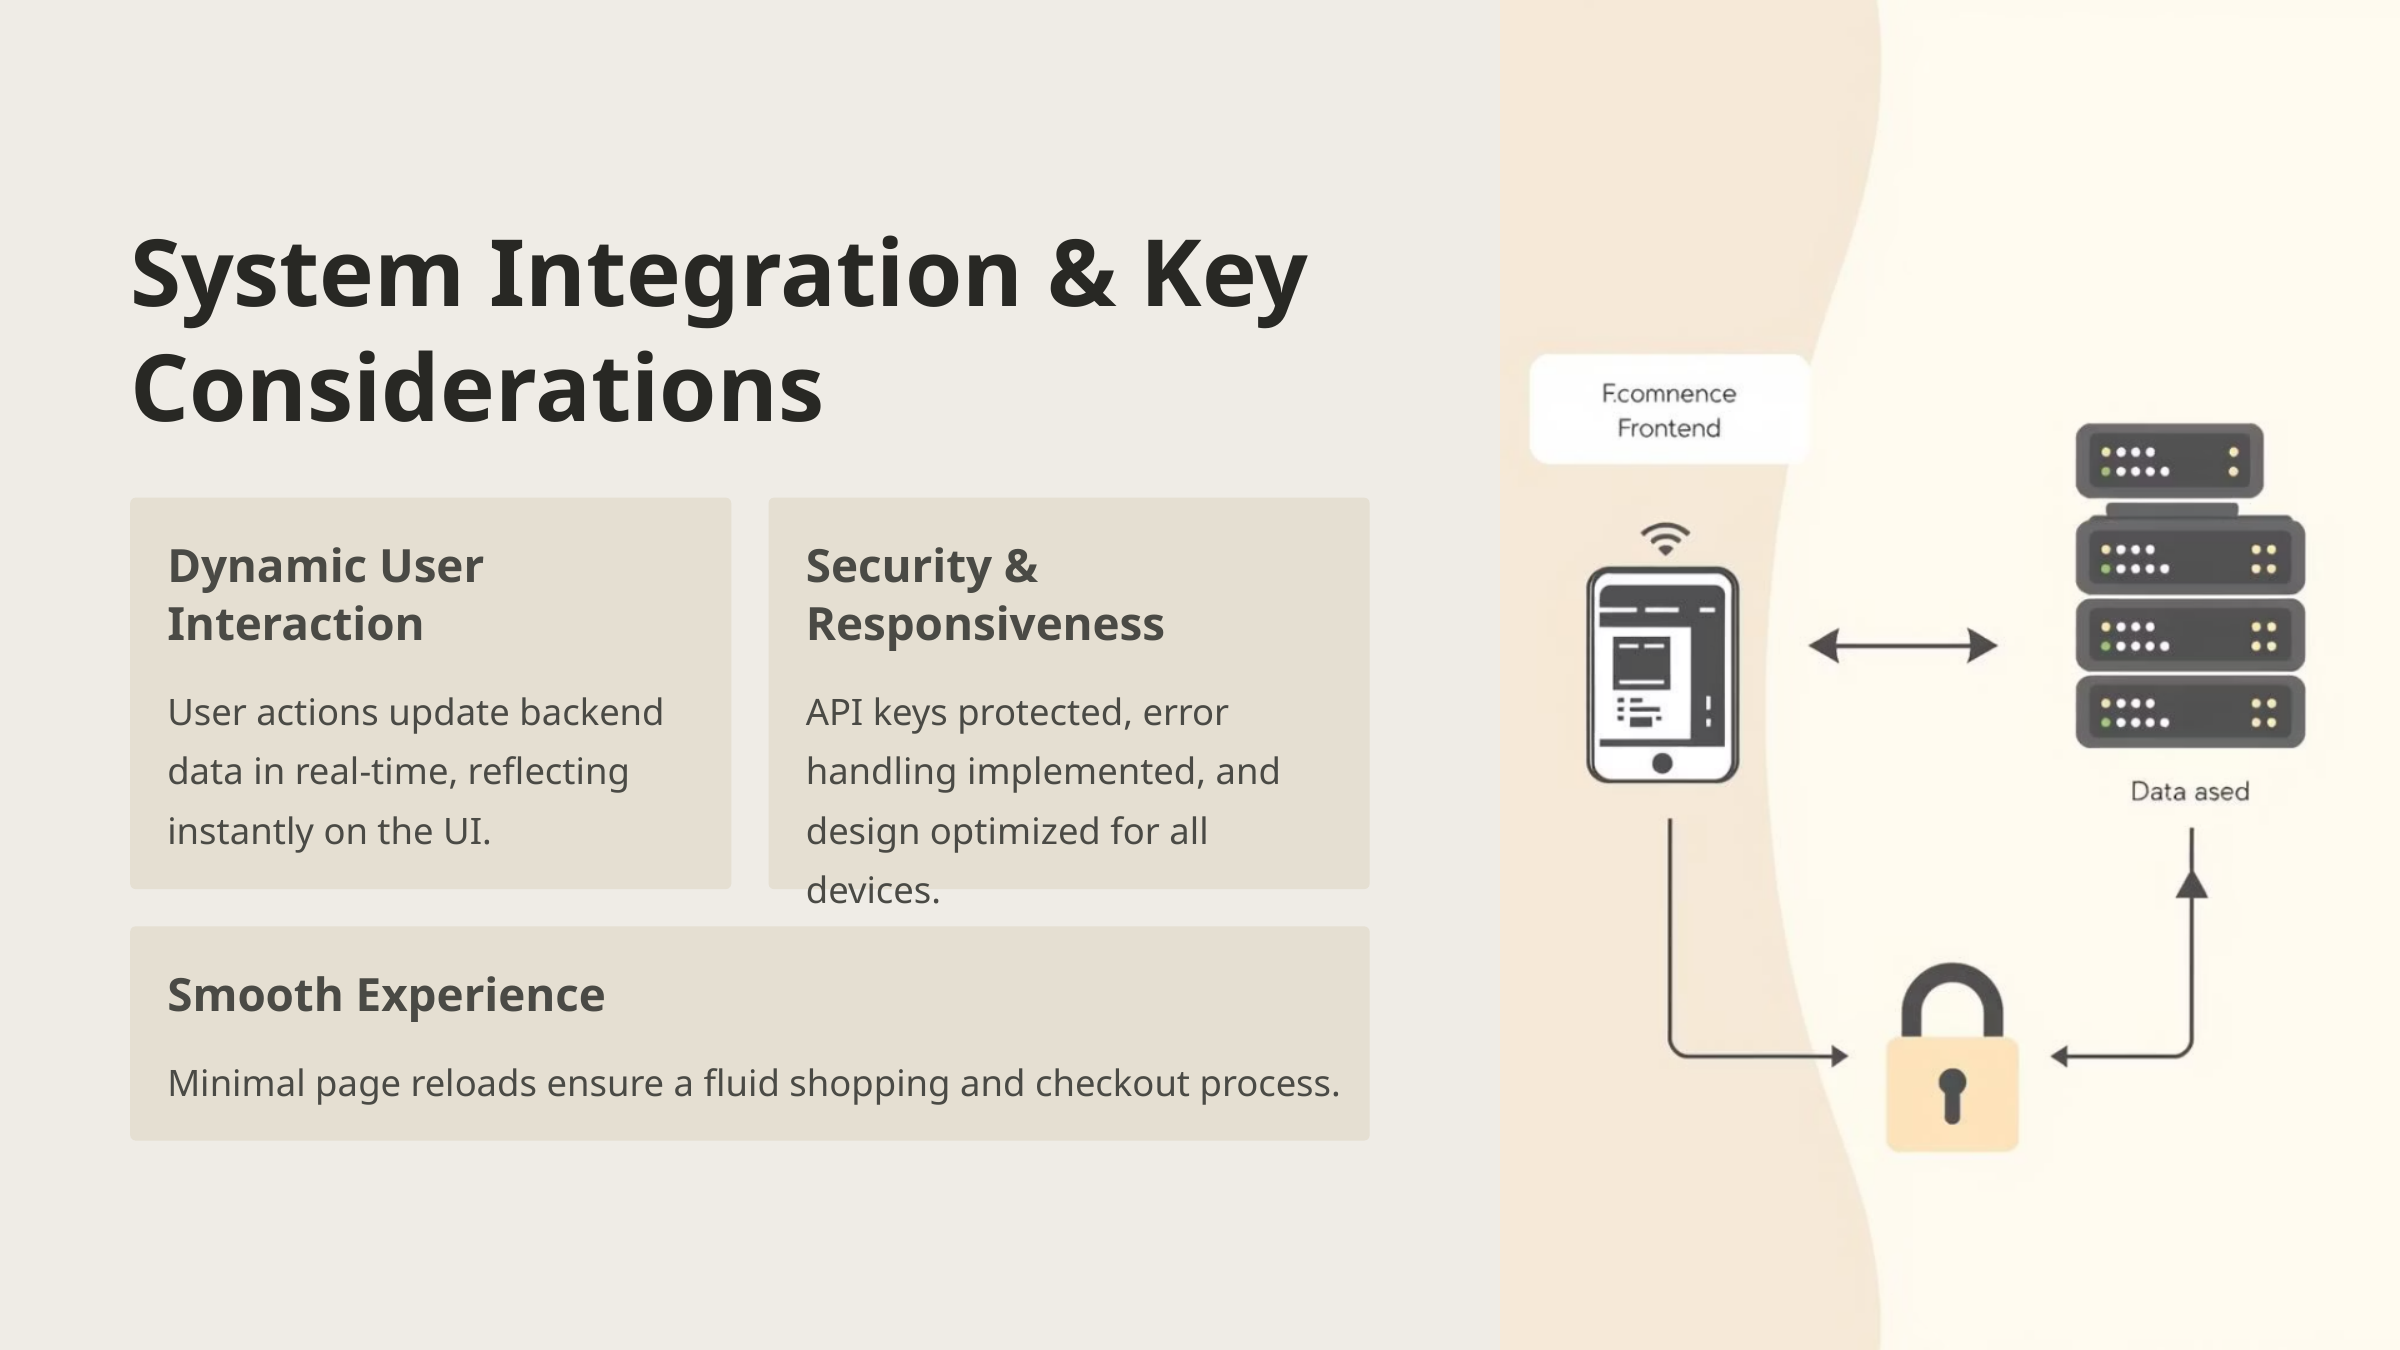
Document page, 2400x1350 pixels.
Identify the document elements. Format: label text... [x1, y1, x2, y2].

text_box [768, 497, 1370, 890]
text_box API keys protected, error handling implemented, and design optimized for all devices. [805, 673, 1333, 852]
text_box [130, 926, 1370, 1141]
text_box Security & Responsiveness [805, 534, 1333, 652]
text_box System Integration & Key Considerations [130, 209, 1370, 442]
text_box User actions update backend data in real-time, reflecting instantly on the UI. [167, 673, 695, 852]
text_box Dynamic User Interaction [167, 534, 695, 652]
text_box Smooth Experience [167, 963, 633, 1022]
text_box [130, 497, 732, 890]
picture [1499, 0, 2400, 1350]
text_box Minimal page reloads ensure a fluid shopping and checkout process. [167, 1043, 1333, 1104]
